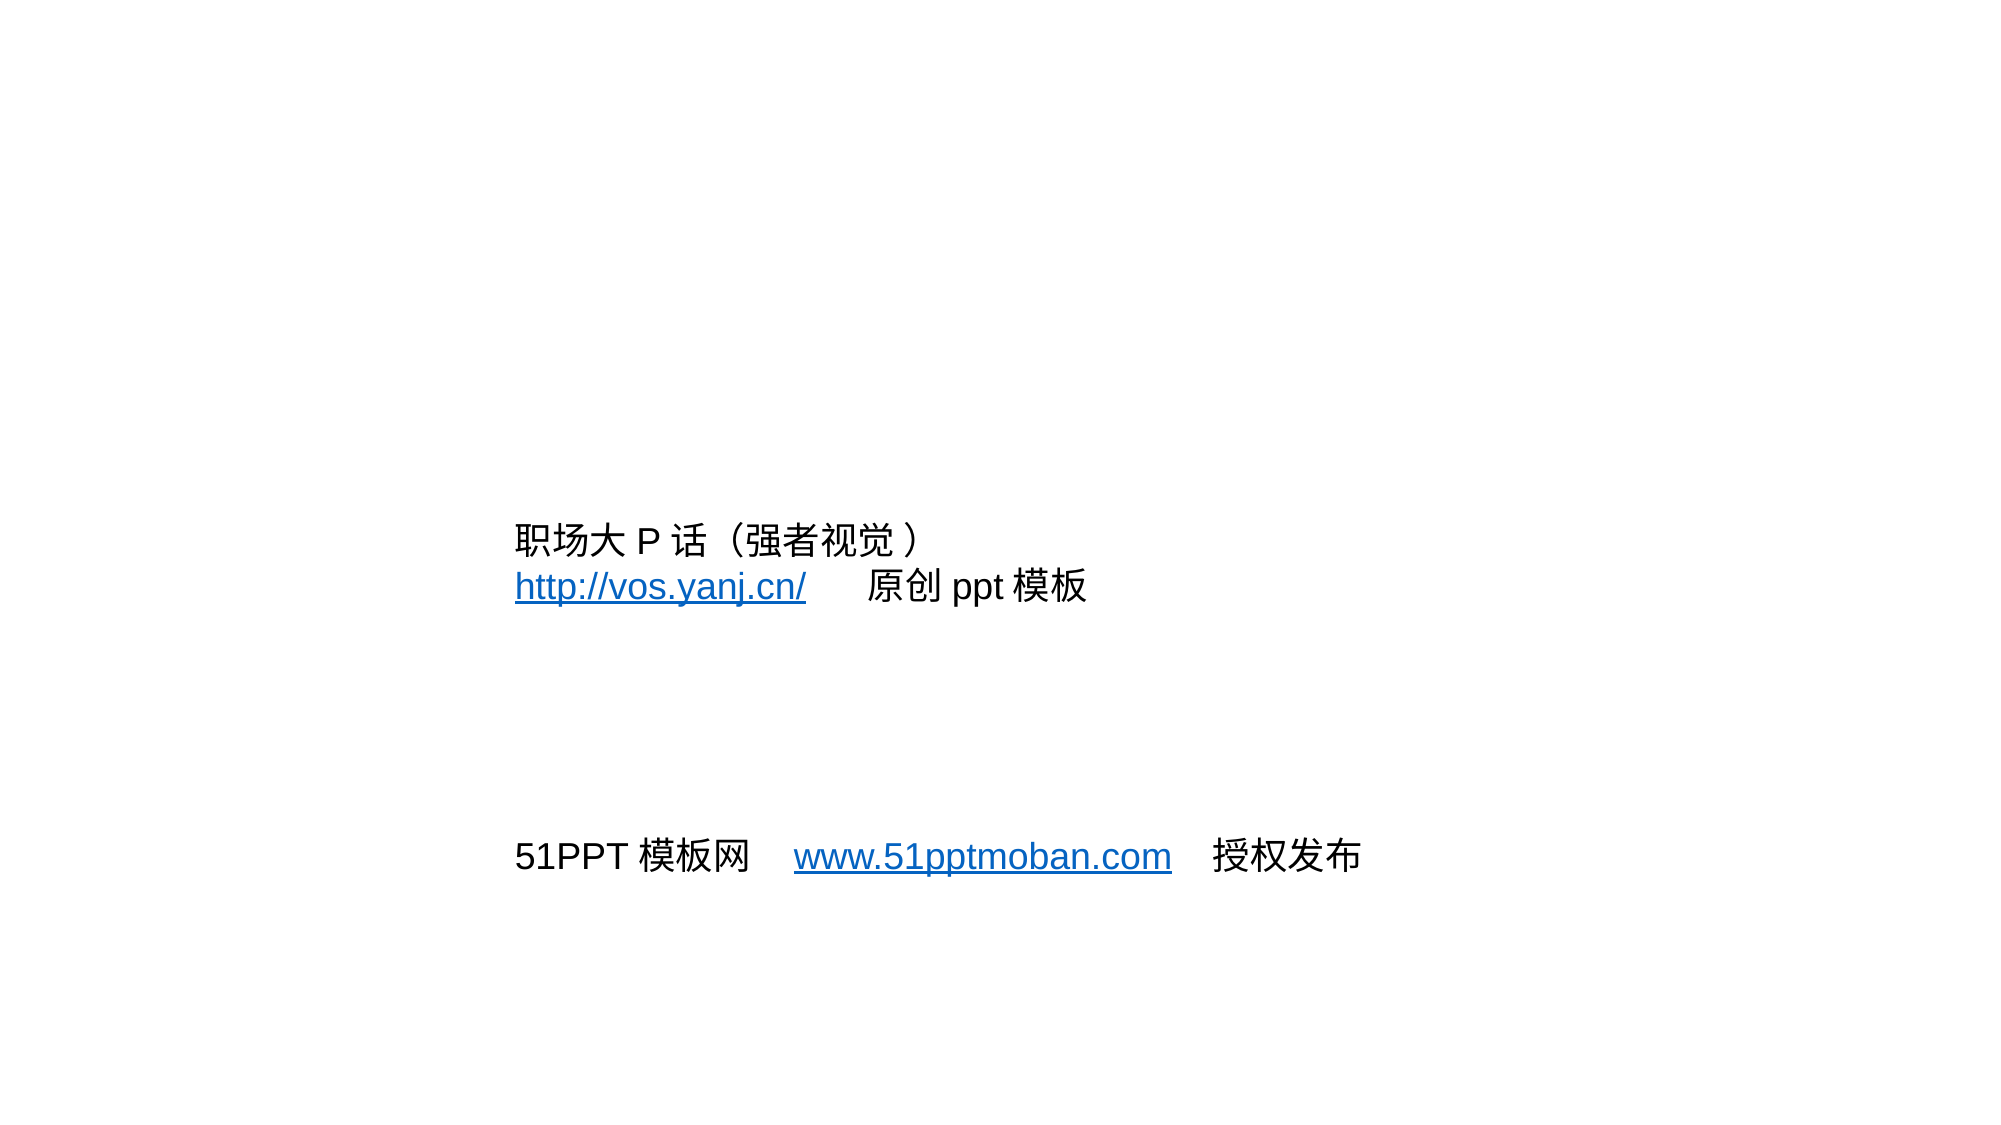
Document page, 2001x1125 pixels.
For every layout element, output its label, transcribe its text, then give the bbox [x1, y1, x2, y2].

text_box 职场大P话（强者视觉 ） http://vos.yanj.cn/ 原创ppt模板 51PPT模板网 www.51pptmoban.com 授权发布 [500, 509, 1500, 885]
